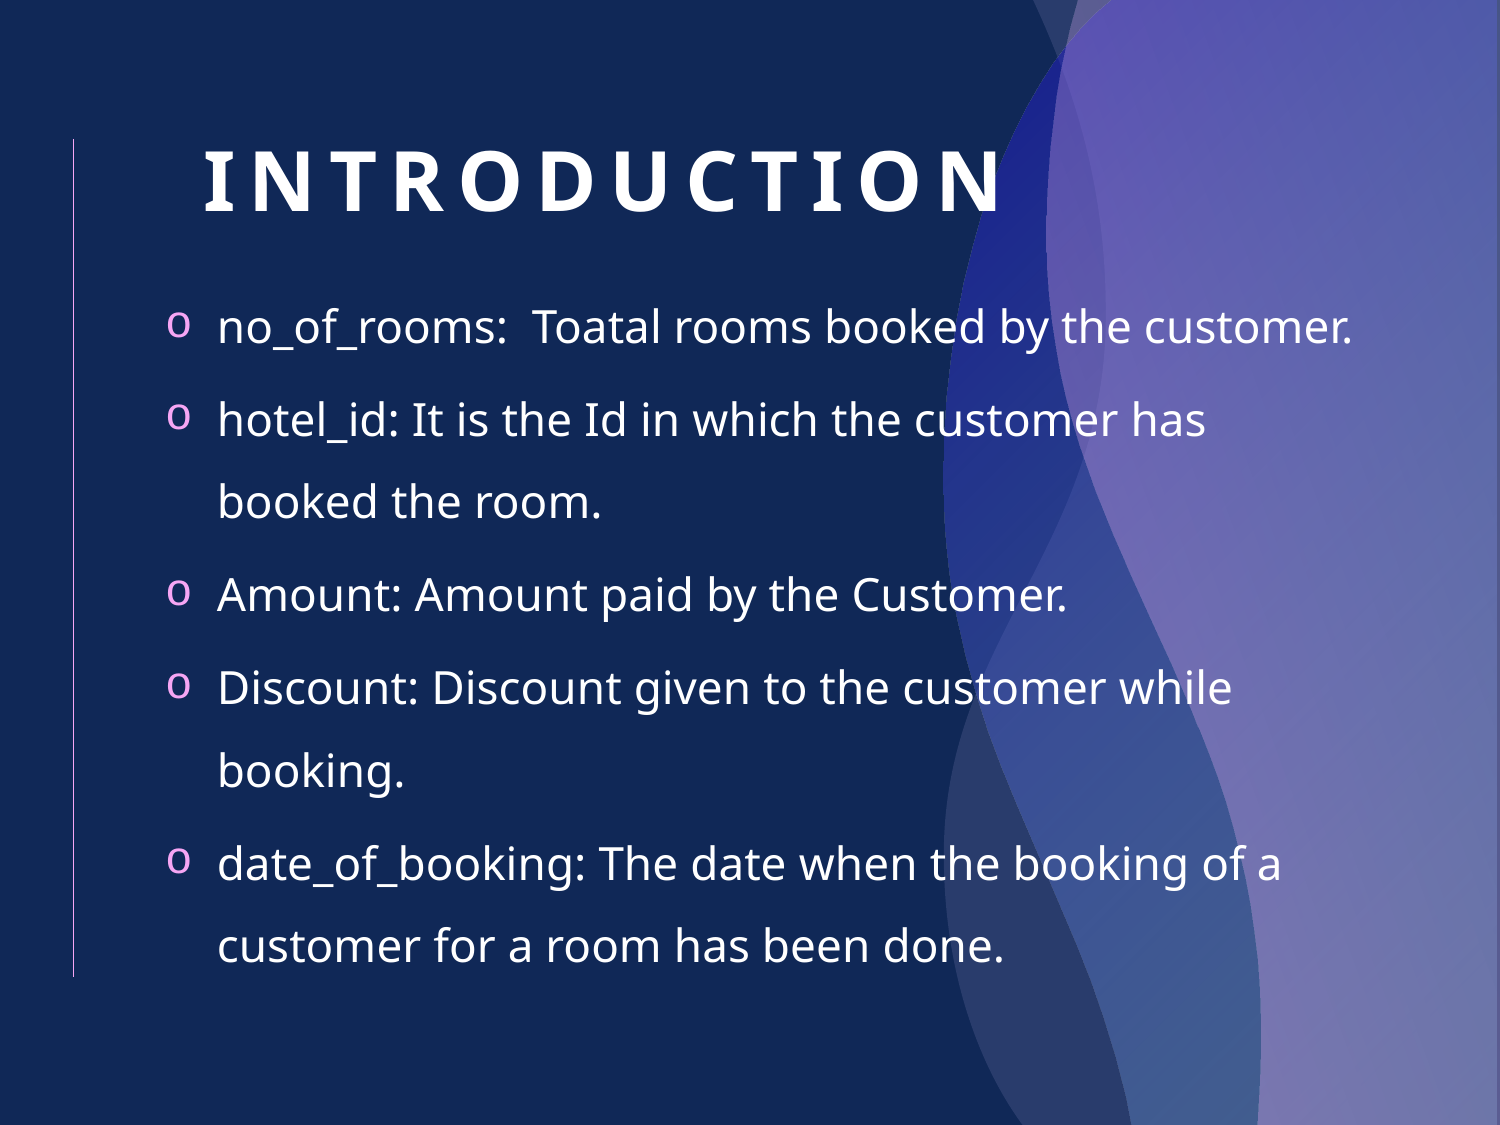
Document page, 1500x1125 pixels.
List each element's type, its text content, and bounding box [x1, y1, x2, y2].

list no_of_rooms: Toatal rooms booked by the customer. hotel_id: It is the Id in which the customer has booked the room. Amount: Amount paid by the Customer. Discount: Discount given to the customer while booking. date_of_booking: The date when the booking of a customer for a room has been done. [150, 262, 1388, 1063]
title Introduction [188, 62, 1282, 238]
